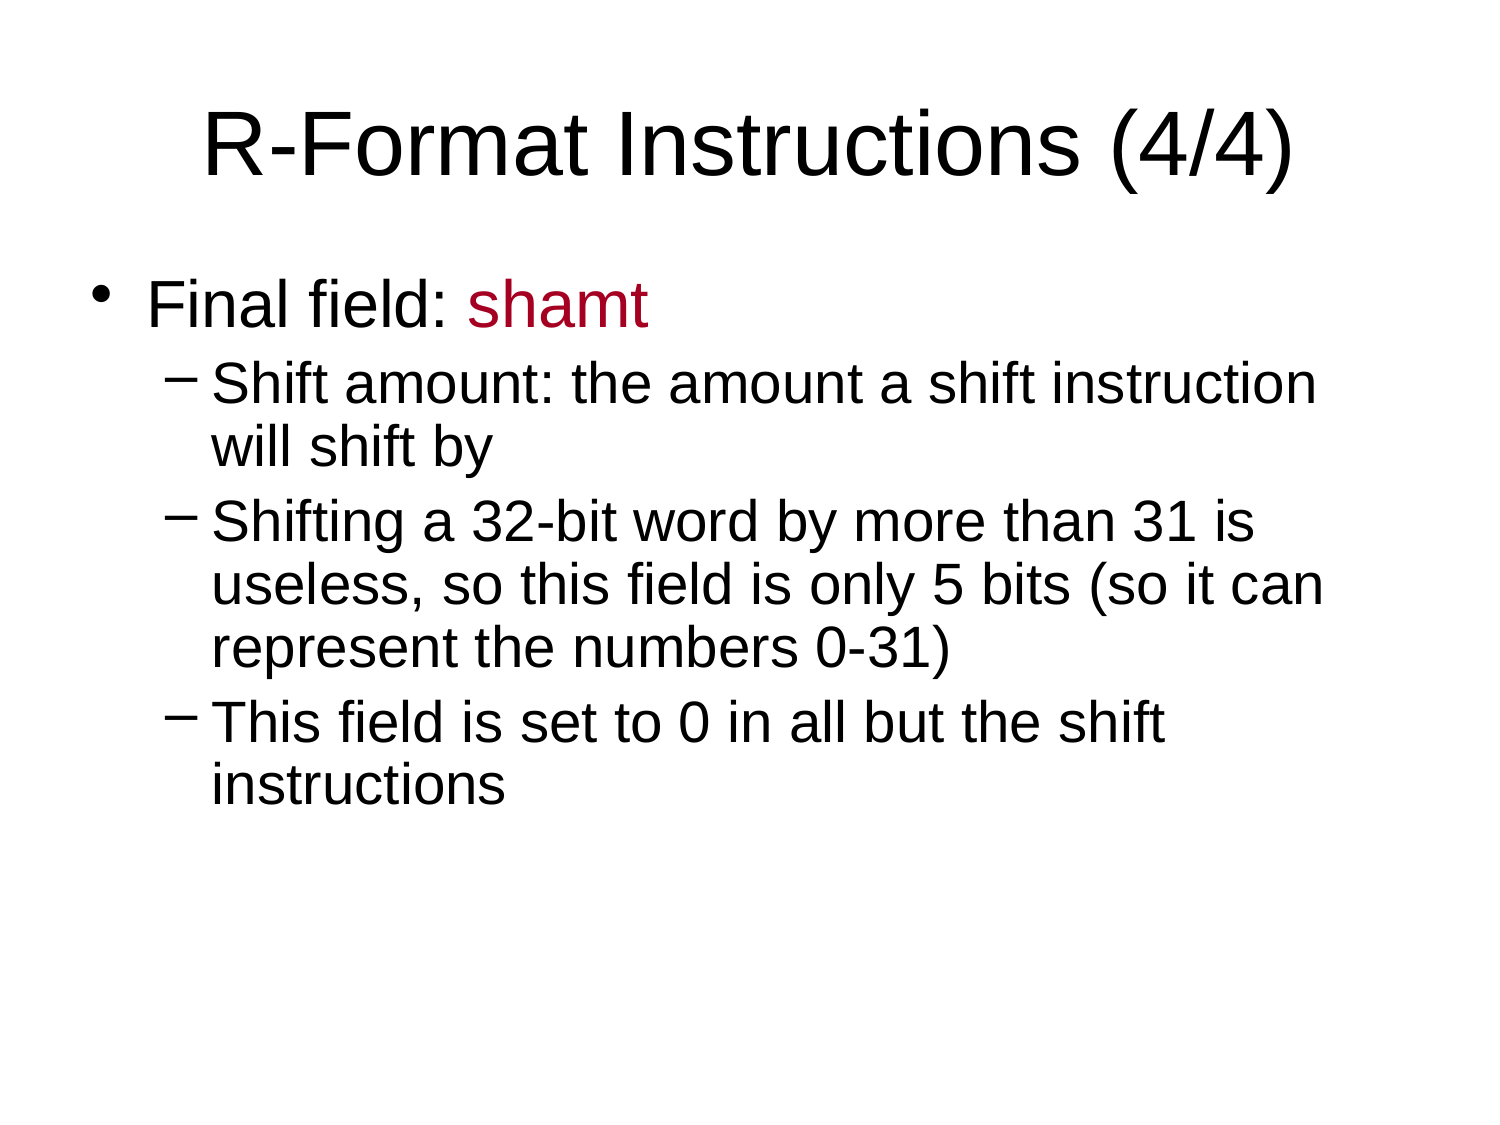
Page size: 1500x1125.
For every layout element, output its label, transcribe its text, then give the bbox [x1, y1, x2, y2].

title R-Format Instructions (4/4) [75, 45, 1425, 233]
list Final field: shamt Shift amount: the amount a shift instruction will shift by Shifting a 32-bit word by more than 31 is useless, so this field is only 5 bits (so it can represent the numbers 0-31) This field is set to 0 in all but the shift instructions [75, 262, 1425, 1005]
